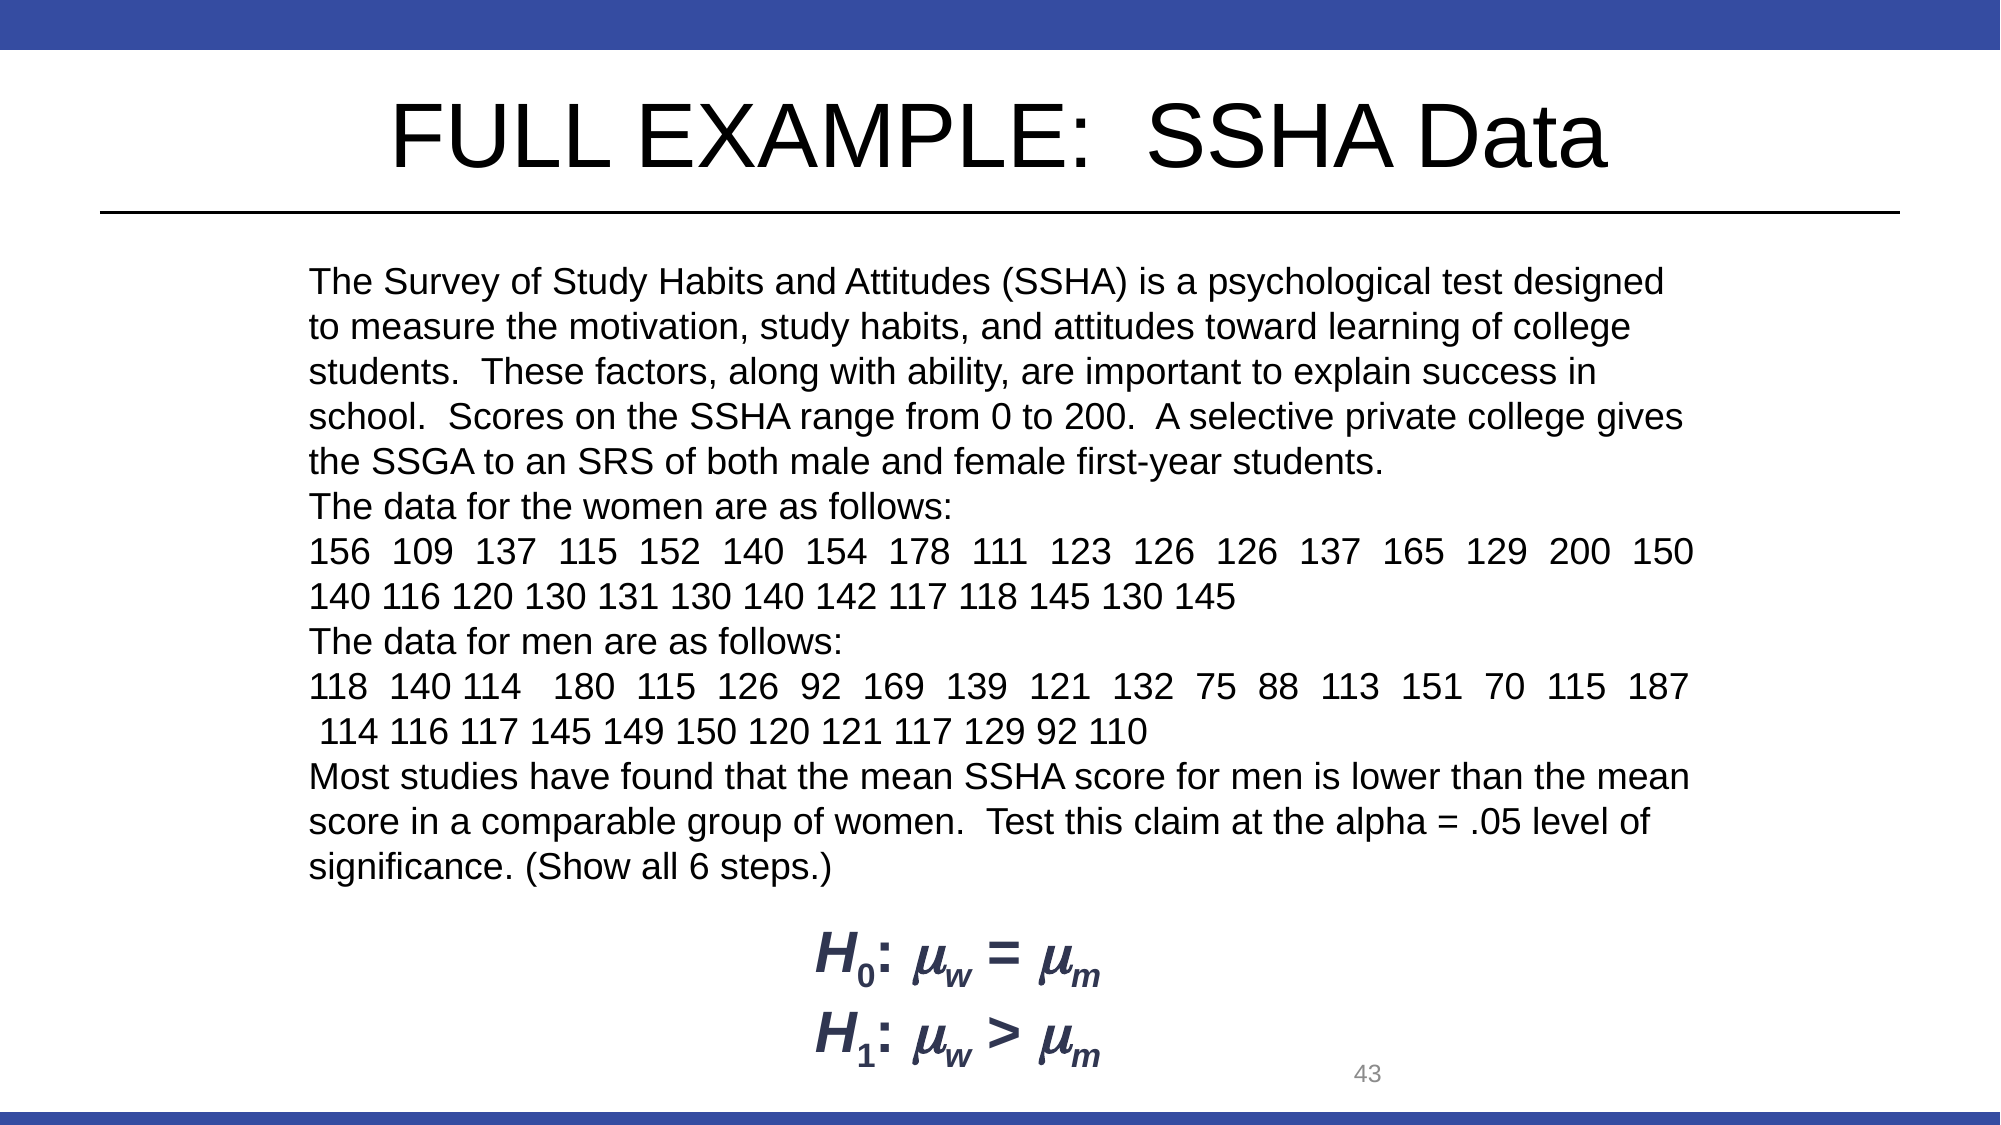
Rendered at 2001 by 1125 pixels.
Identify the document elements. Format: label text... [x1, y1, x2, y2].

title FULL EXAMPLE: SSHA Data [99, 37, 1900, 225]
slide_number 43 [1059, 1042, 1397, 1103]
text_box H0: w = m H1: w > m [800, 907, 1165, 1082]
text_box The Survey of Study Habits and Attitudes (SSHA) is a psychological test designed to measure the motivation, study habits, and attitudes toward learning of college students. These factors, along with ability, are important to explain success in school. Scores on the SSHA range from 0 to 200. A selective private college gives the SSGA to an SRS of both male and female first-year students. The data for the women are as follows: 156 109 137 115 152 140 154 178 111 123 126 126 137 165 129 200 150 140 116 120 130 131 130 140 142 117 118 145 130 145 The data for men are as follows: 118 140 114 180 115 126 92 169 139 121 132 75 88 113 151 70 115 187 114 116 117 145 149 150 120 121 117 129 92 110 Most studies have found that the mean SSHA score for men is lower than the mean score in a comparable group of women. Test this claim at the alpha = .05 level of significance. (Show all 6 steps.) [293, 249, 1713, 895]
